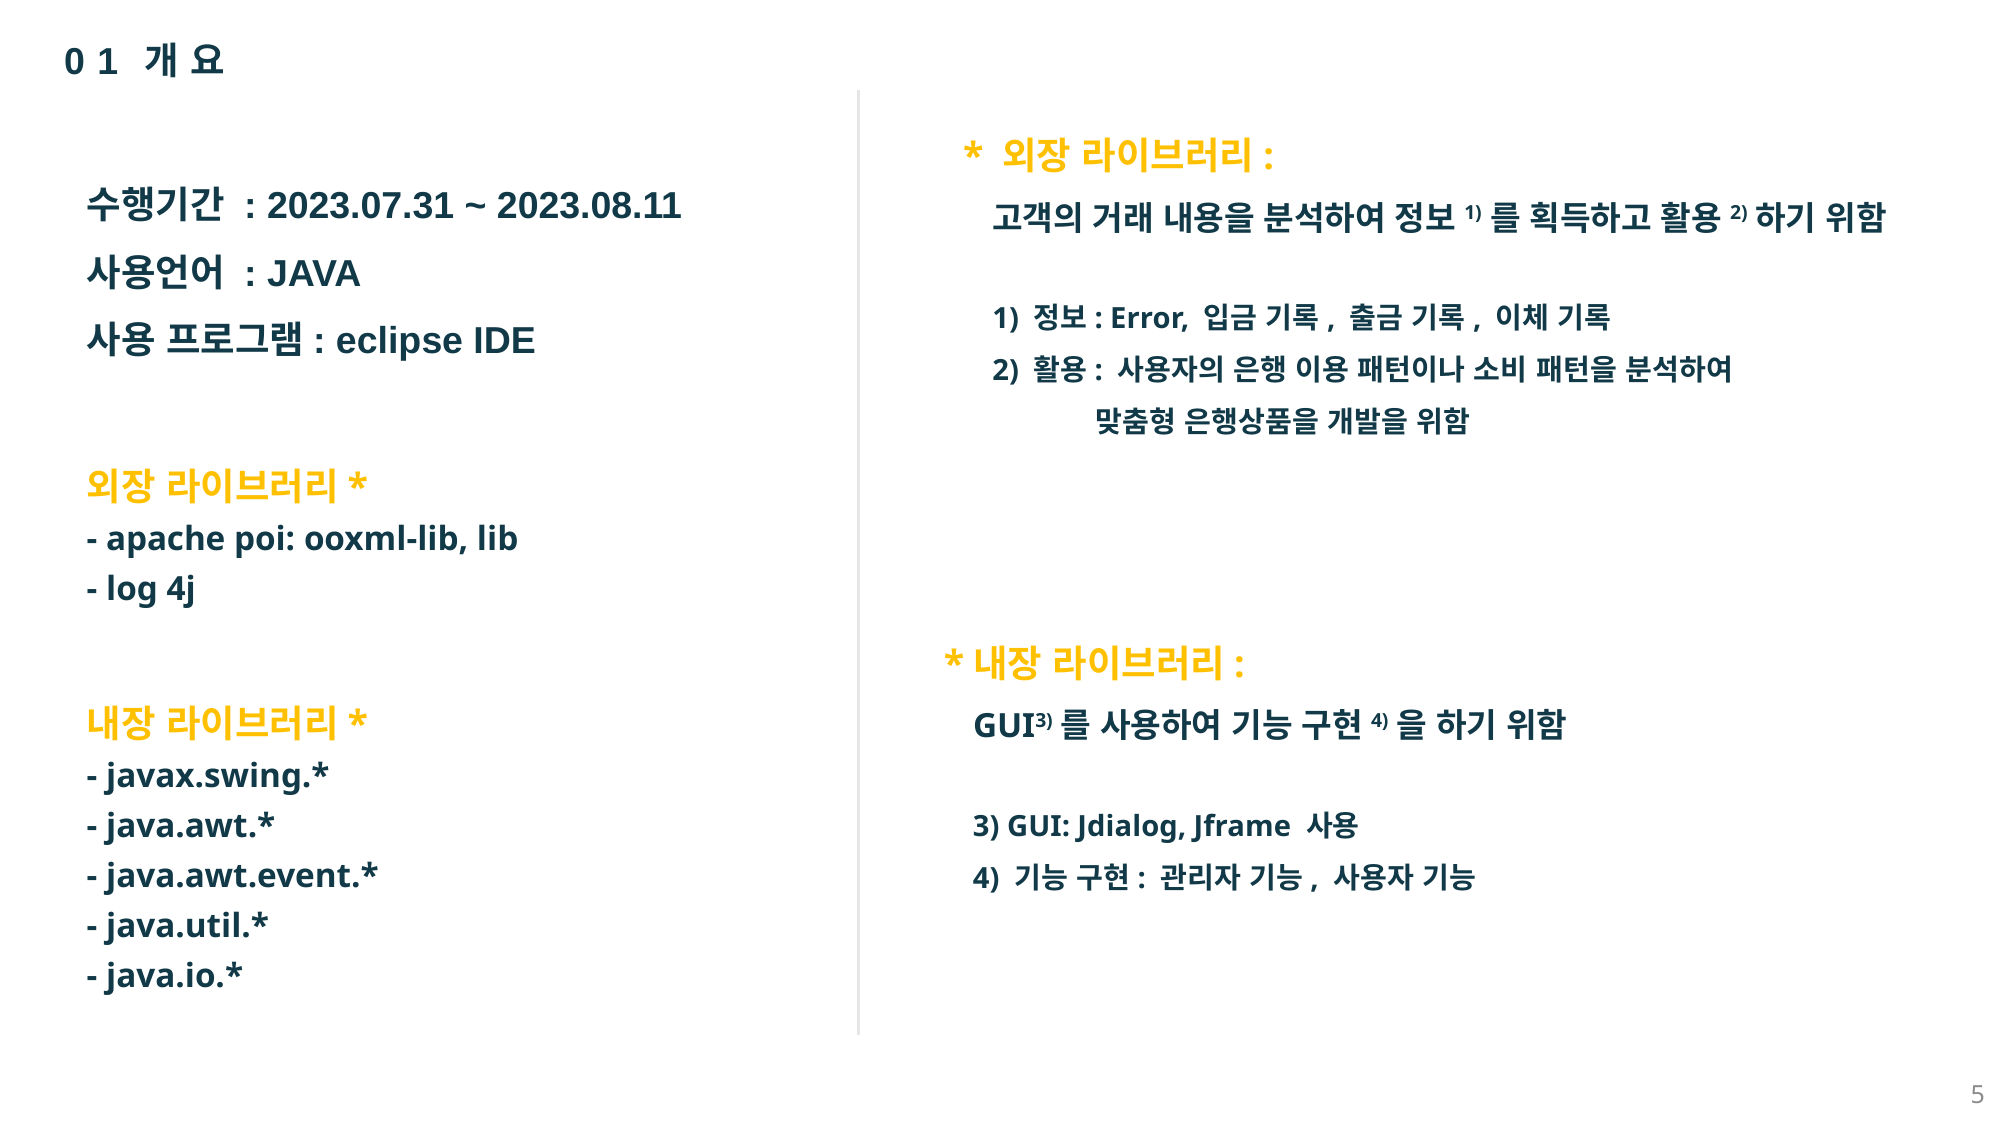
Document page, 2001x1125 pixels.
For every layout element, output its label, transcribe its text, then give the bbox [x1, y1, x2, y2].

text_box 01 개요 [49, 29, 345, 89]
slide_number 5 [1549, 1065, 2000, 1125]
text_box 외장 라이브러리* - apache poi: ooxml-lib, lib - log 4j 내장 라이브러리* - javax.swing.* - java.awt.* - java.awt.event.* - java.util.* - java.io.* [71, 432, 719, 1002]
text_box *내장 라이브러리: GUI3)를 사용하여 기능 구현4)을 하기 위함 3) GUI: Jdialog, Jframe 사용 4) 기능 구현: 관리자 기능, 사용자 기능 [929, 609, 1874, 902]
text_box * 외장 라이브러리: 고객의 거래 내용을 분석하여 정보1)를 획득하고 활용2)하기 위함 1) 정보: Error, 입금 기록, 출금 기록, 이체 기록 2) 활용: 사용자의 은행 이용 패턴이나 소비 패턴을 분석하여 맞춤형 은행상품을 개발을 위함 [948, 101, 1902, 488]
text_box 수행기간 : 2023.07.31 ~ 2023.08.11 사용언어 : JAVA 사용 프로그램: eclipse IDE [71, 151, 752, 369]
